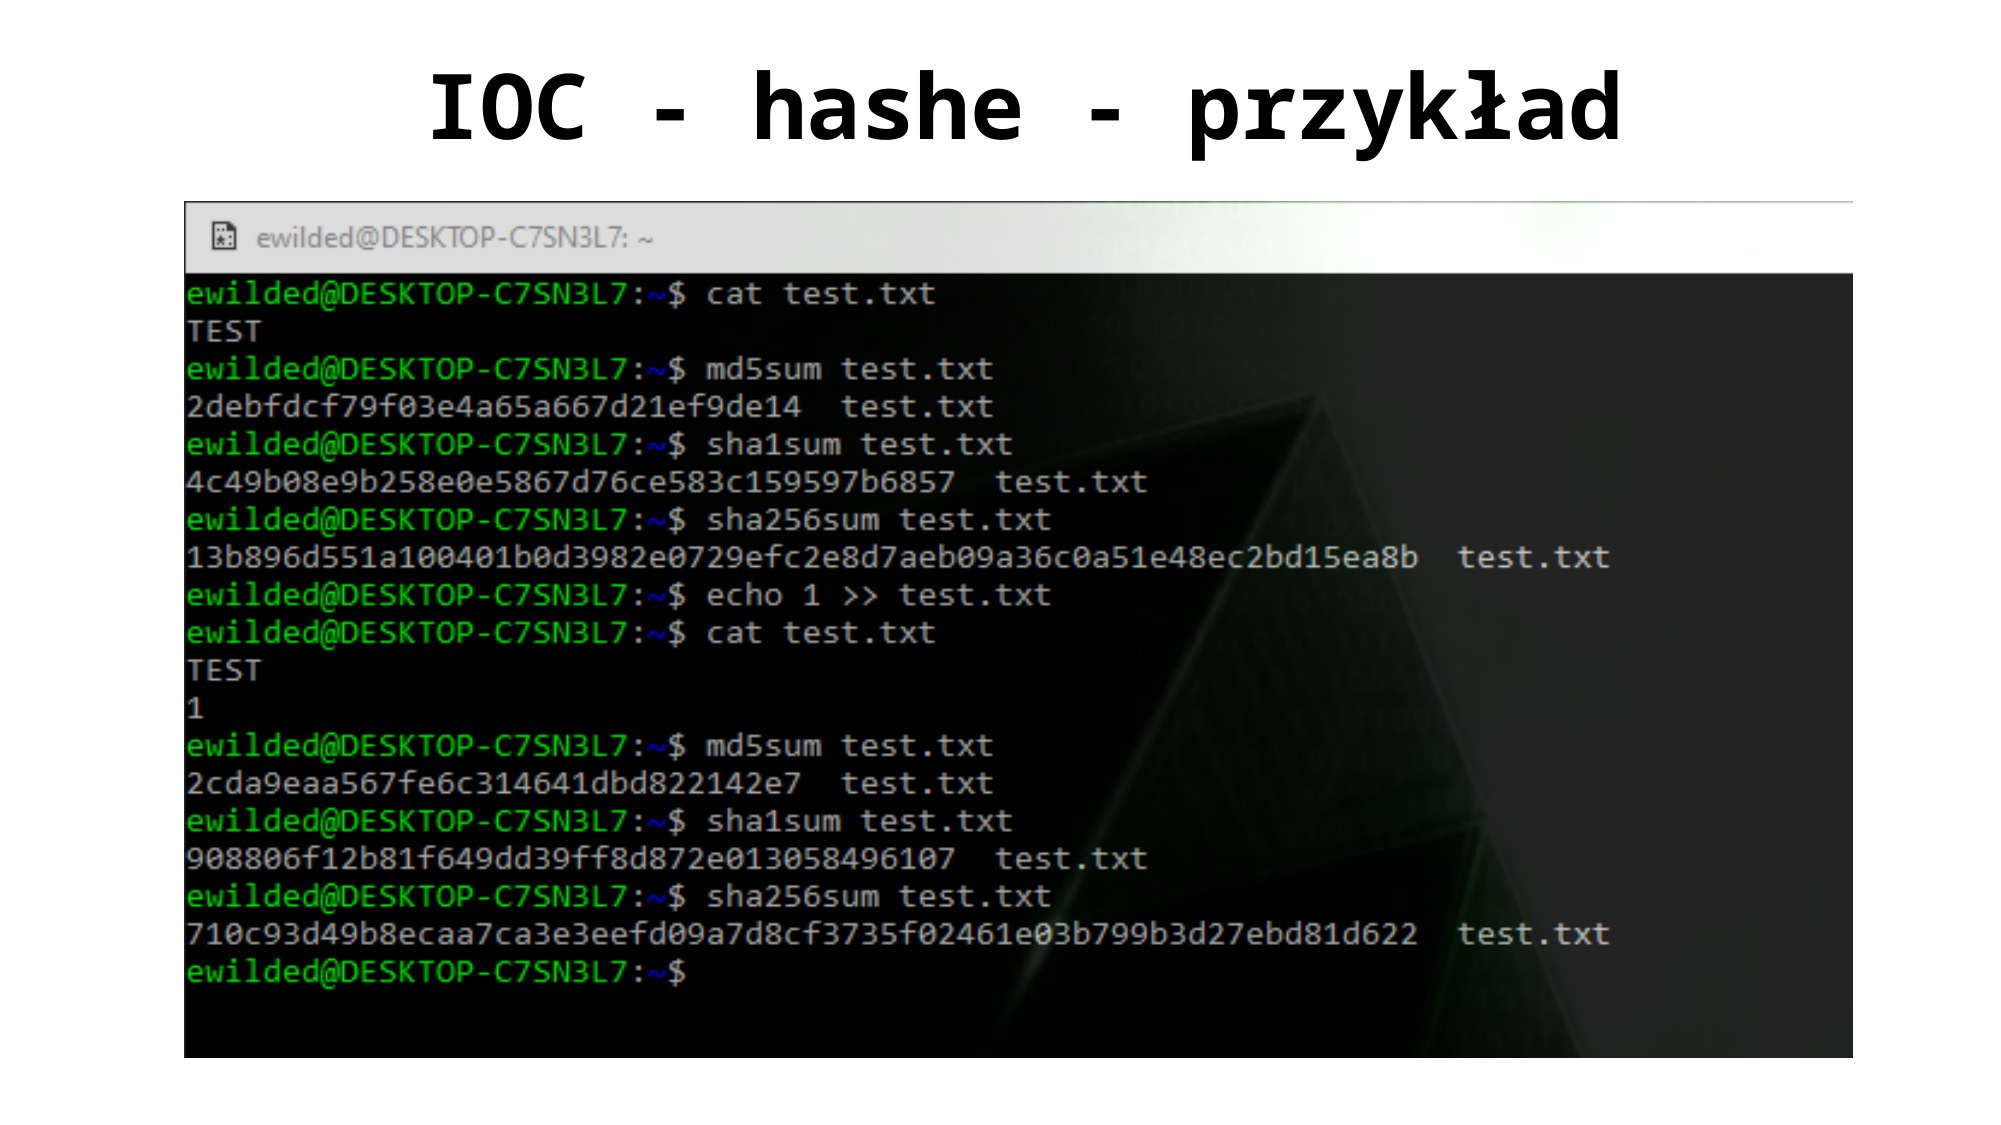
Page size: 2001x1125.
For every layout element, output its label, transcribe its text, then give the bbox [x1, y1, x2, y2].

title IOC - hashe - przykład [125, 18, 1926, 202]
picture [184, 201, 1854, 1058]
